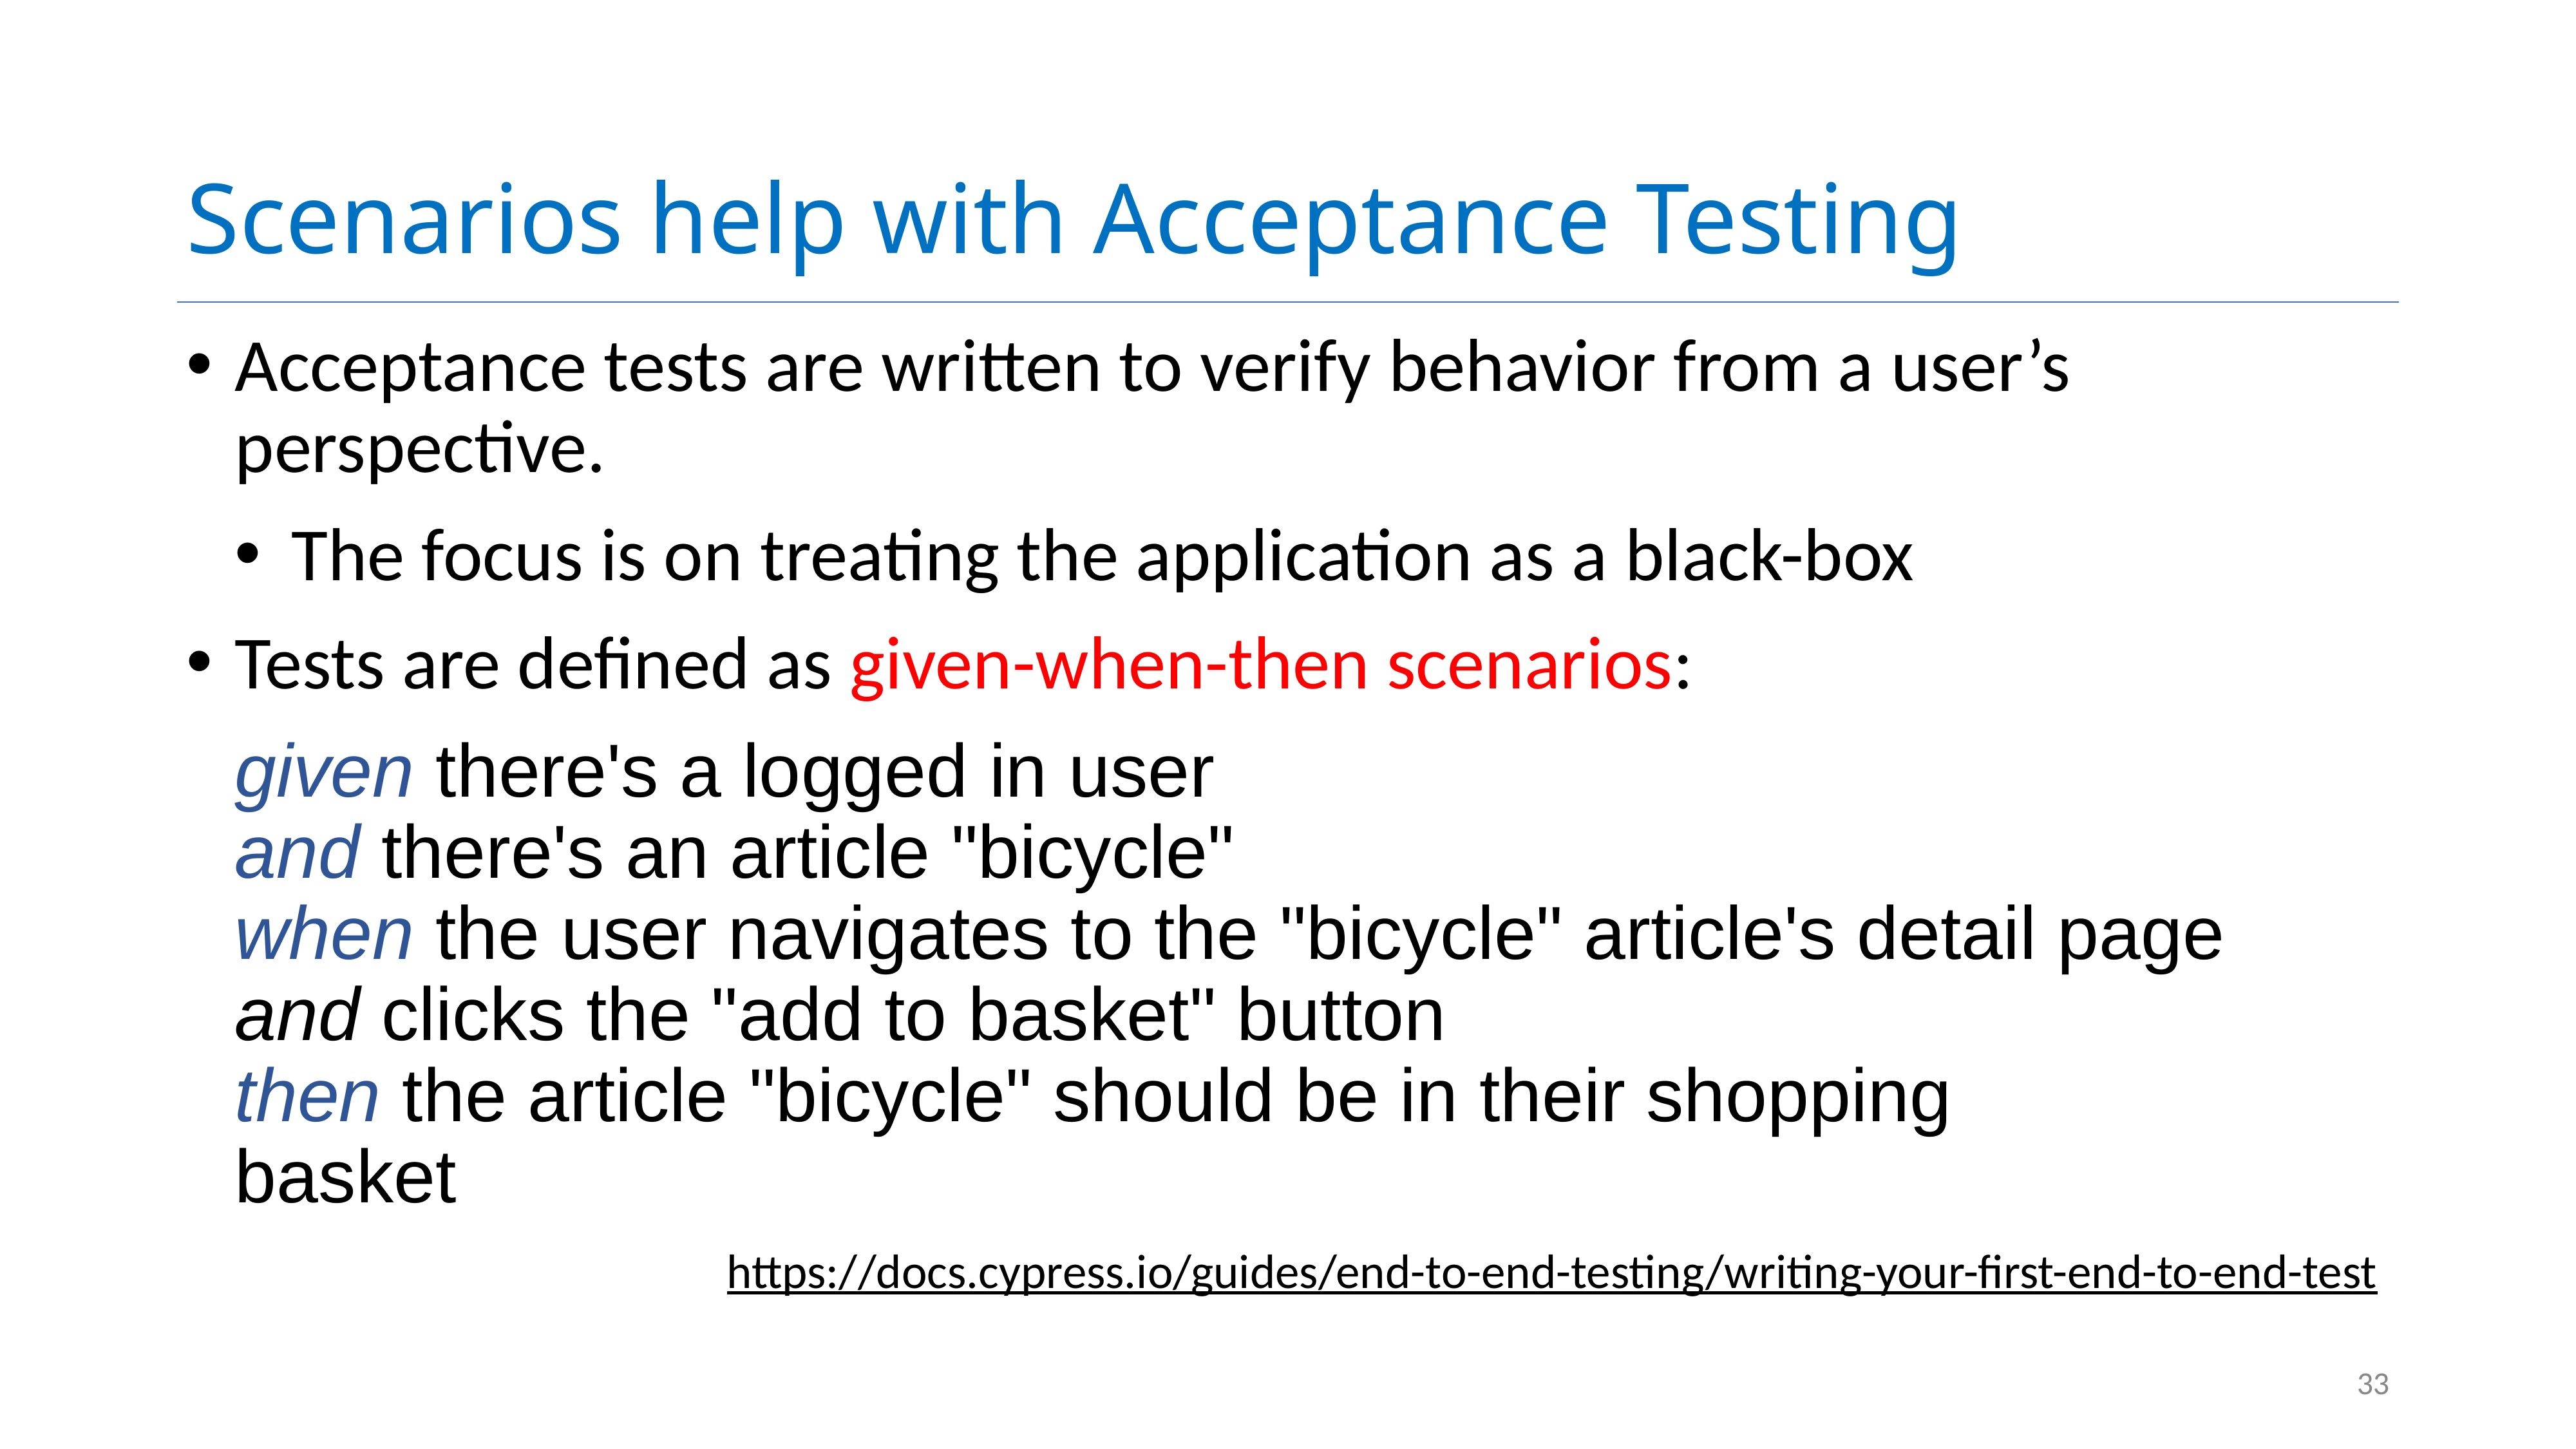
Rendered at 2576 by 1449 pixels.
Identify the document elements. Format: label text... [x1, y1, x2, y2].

text_box https://docs.cypress.io/guides/end-to-end-testing/writing-your-first-end-to-end-test [717, 1235, 2513, 1303]
list Acceptance tests are written to verify behavior from a user’s perspective. The focus is on treating the application as a black-box Tests are defined as given-when-then scenarios: given there's a logged in user and there's an article "bicycle" when the user navigates to the "bicycle" article's detail page and clicks the "add to basket" button then the article "bicycle" should be in their shopping basket [176, 316, 2264, 1238]
title Scenarios help with Acceptance Testing [176, 3, 2400, 285]
slide_number 33 [2344, 1355, 2400, 1408]
